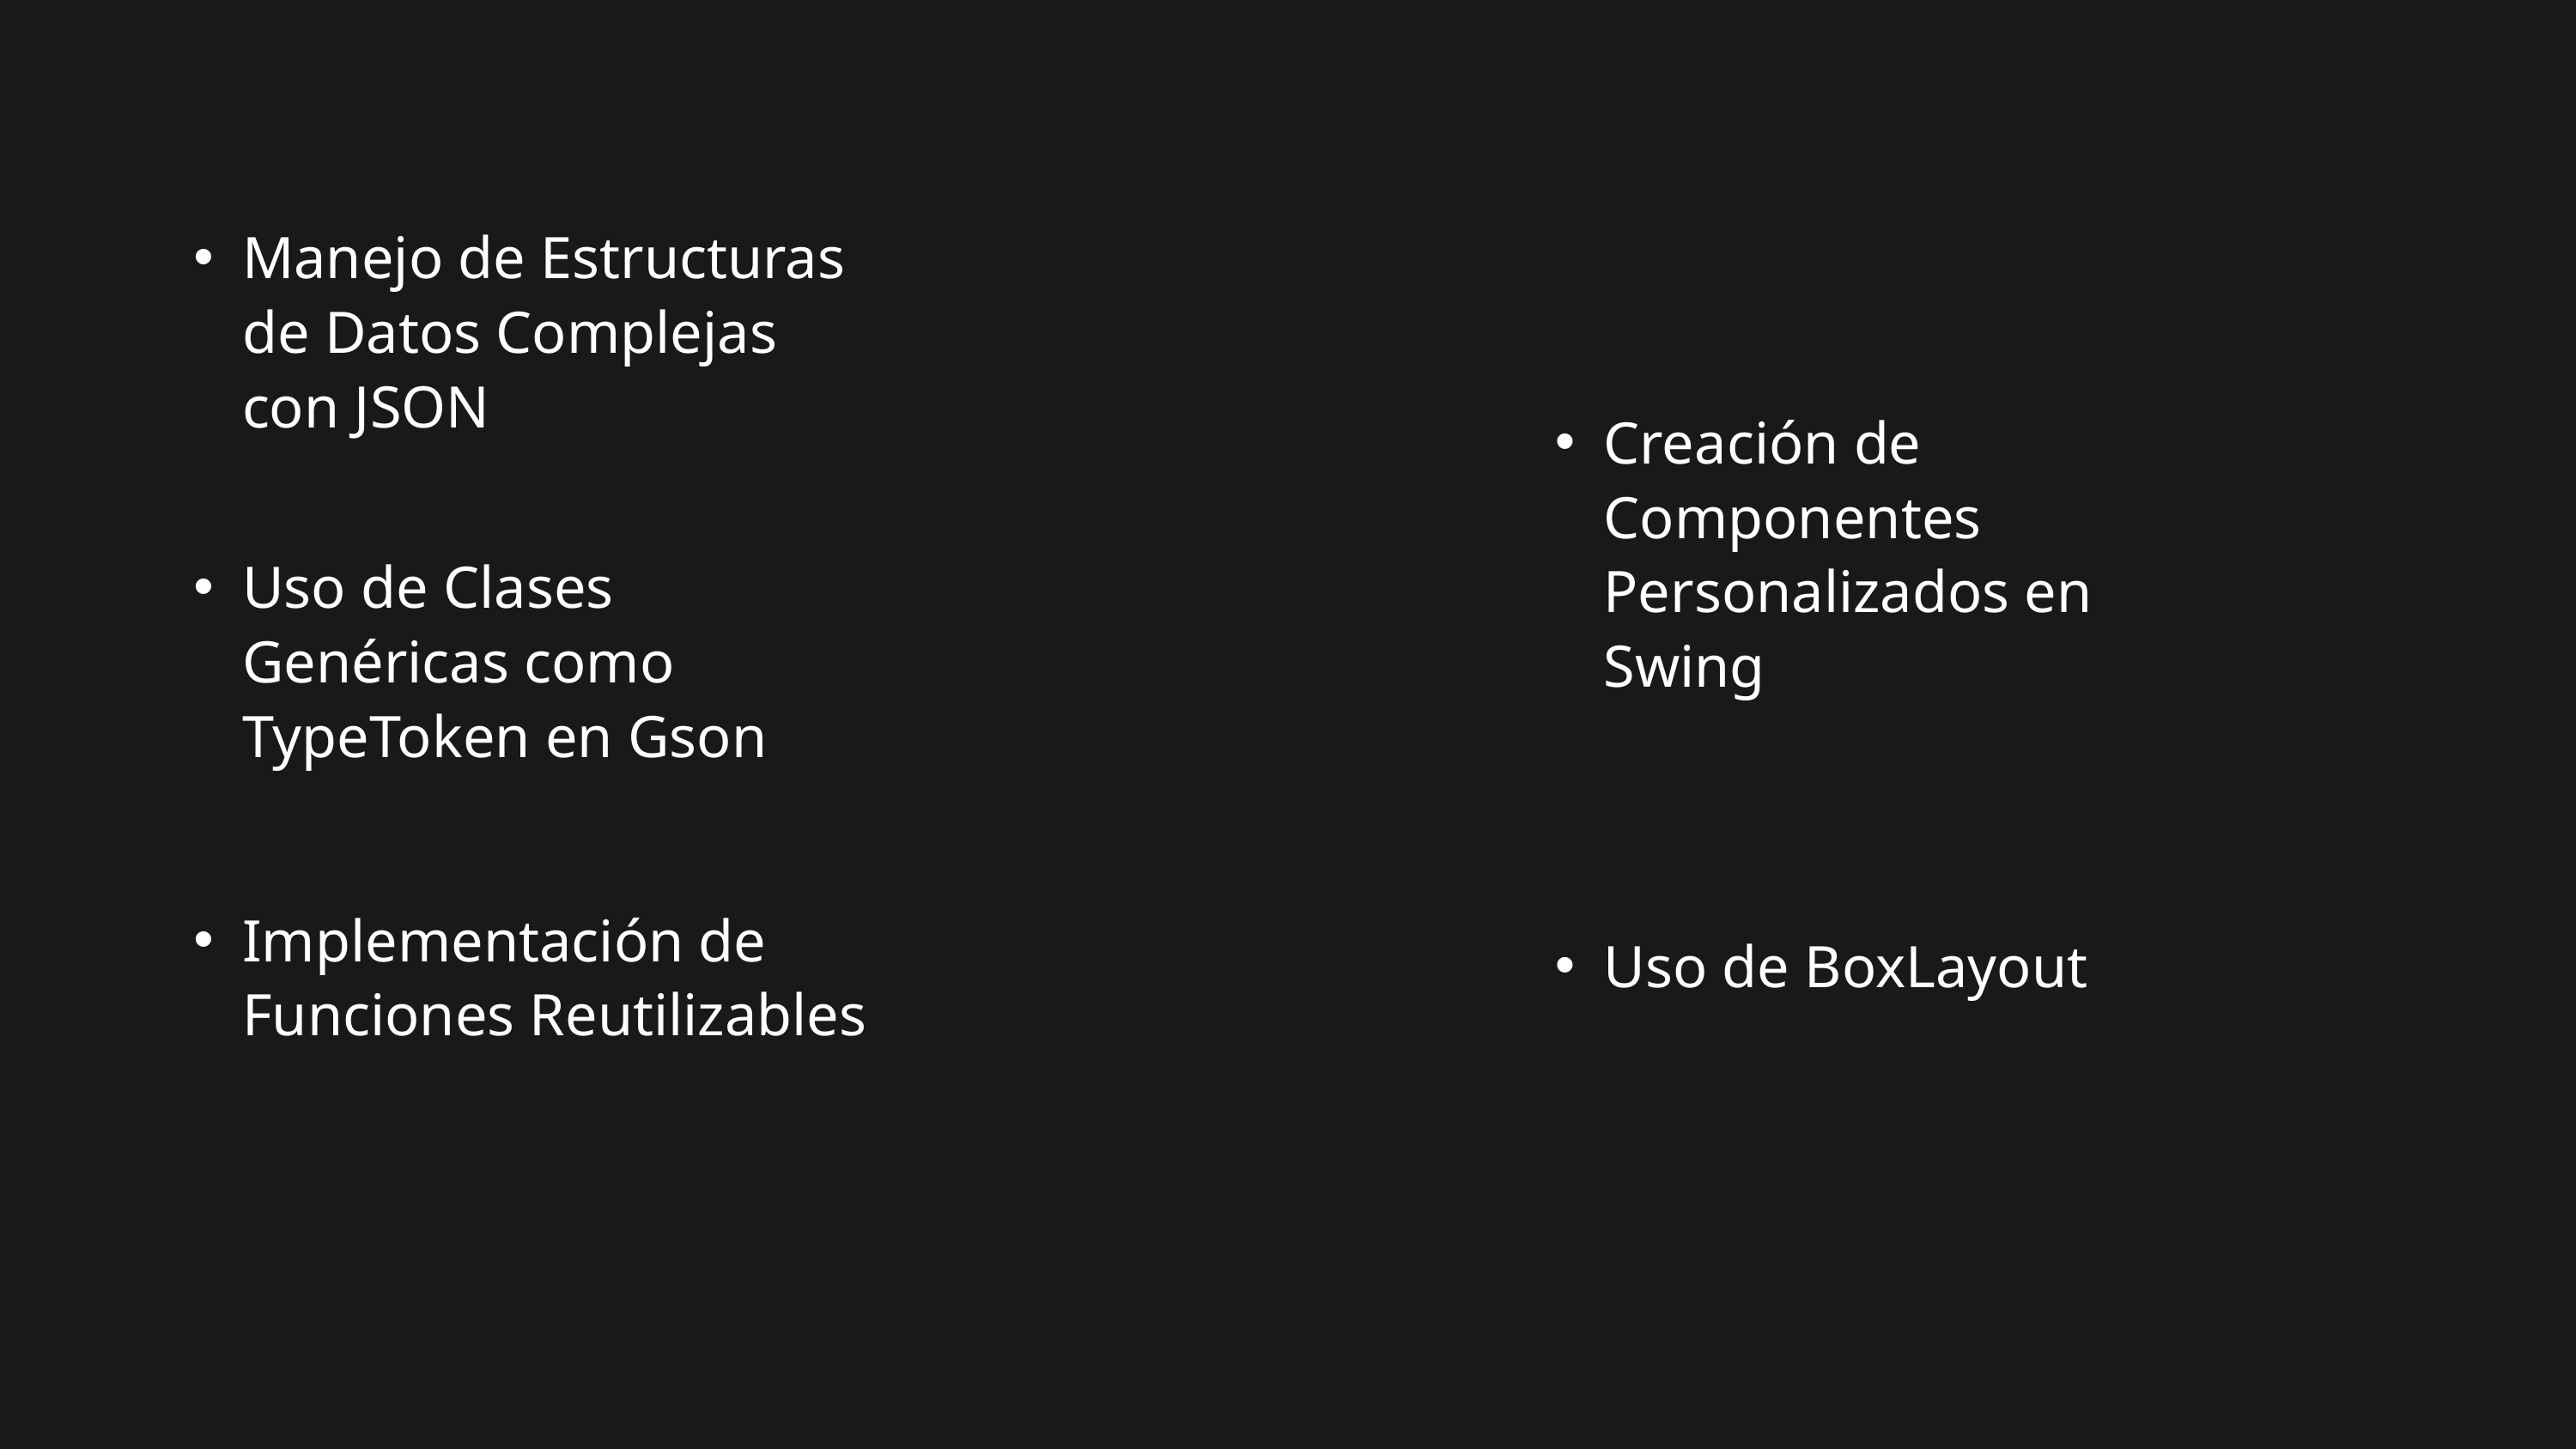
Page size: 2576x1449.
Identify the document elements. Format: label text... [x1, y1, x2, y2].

text_box Implementación de Funciones Reutilizables [144, 898, 890, 1048]
text_box Manejo de Estructuras de Datos Complejas con JSON [144, 215, 890, 440]
text_box Creación de Componentes Personalizados en Swing [1506, 400, 2251, 699]
text_box Uso de Clases Genéricas como TypeToken en Gson [144, 545, 890, 769]
text_box Uso de BoxLayout [1506, 924, 2251, 999]
